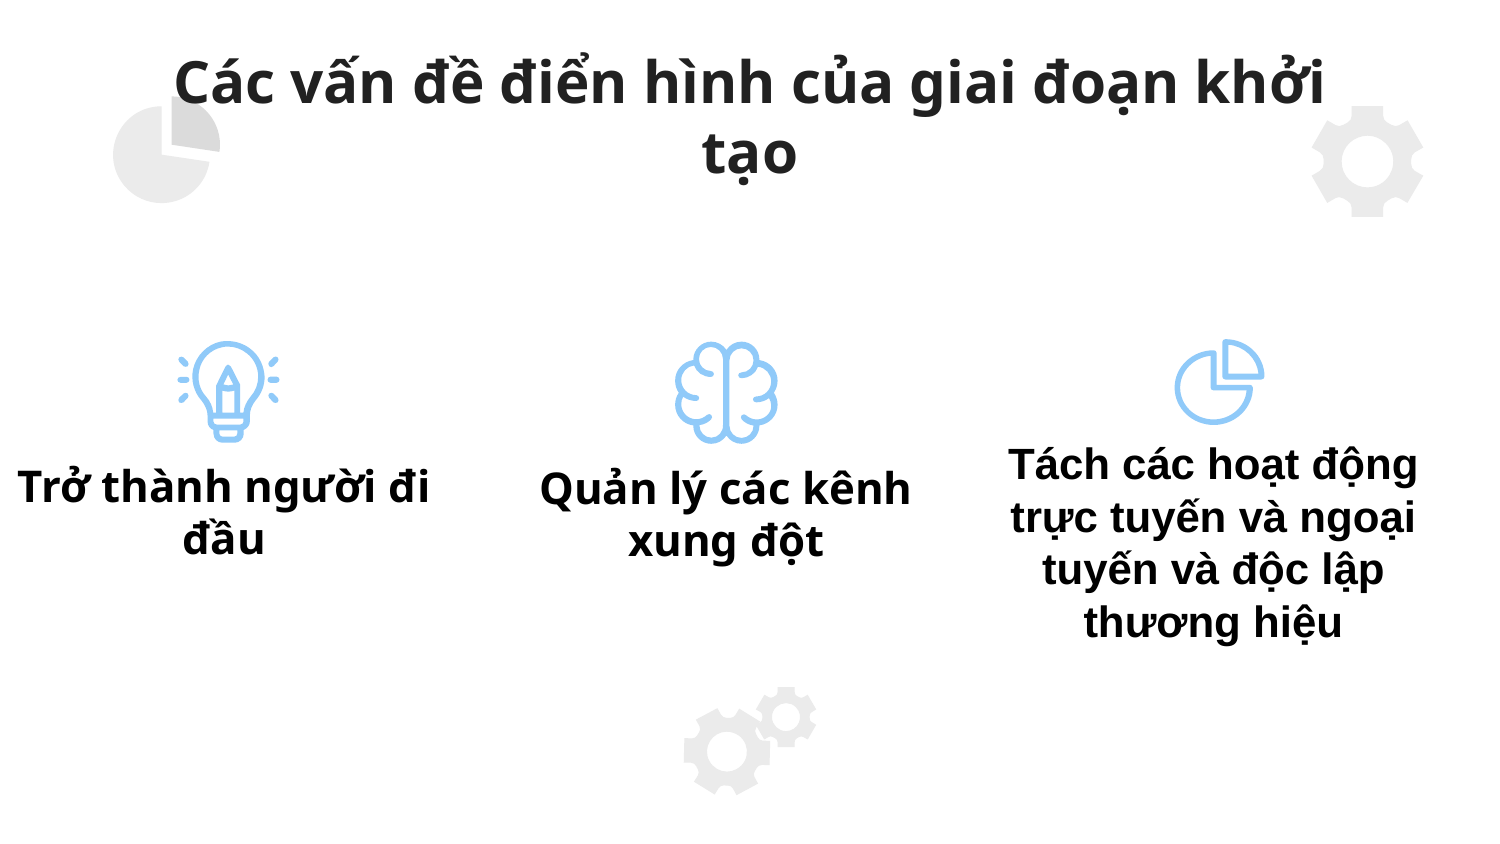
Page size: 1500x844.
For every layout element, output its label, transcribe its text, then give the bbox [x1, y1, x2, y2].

text_box Tách các hoạt động trực tuyến và ngoại tuyến và độc lập thương hiệu [990, 428, 1436, 654]
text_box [1174, 338, 1265, 426]
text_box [177, 340, 280, 444]
title Các vấn đề điển hình của giai đoạn khởi tạo [118, 71, 1382, 159]
text_box [675, 341, 778, 444]
title Quản lý các kênh xung đột [503, 483, 949, 543]
title Trở thành người đi đầu [1, 481, 447, 541]
